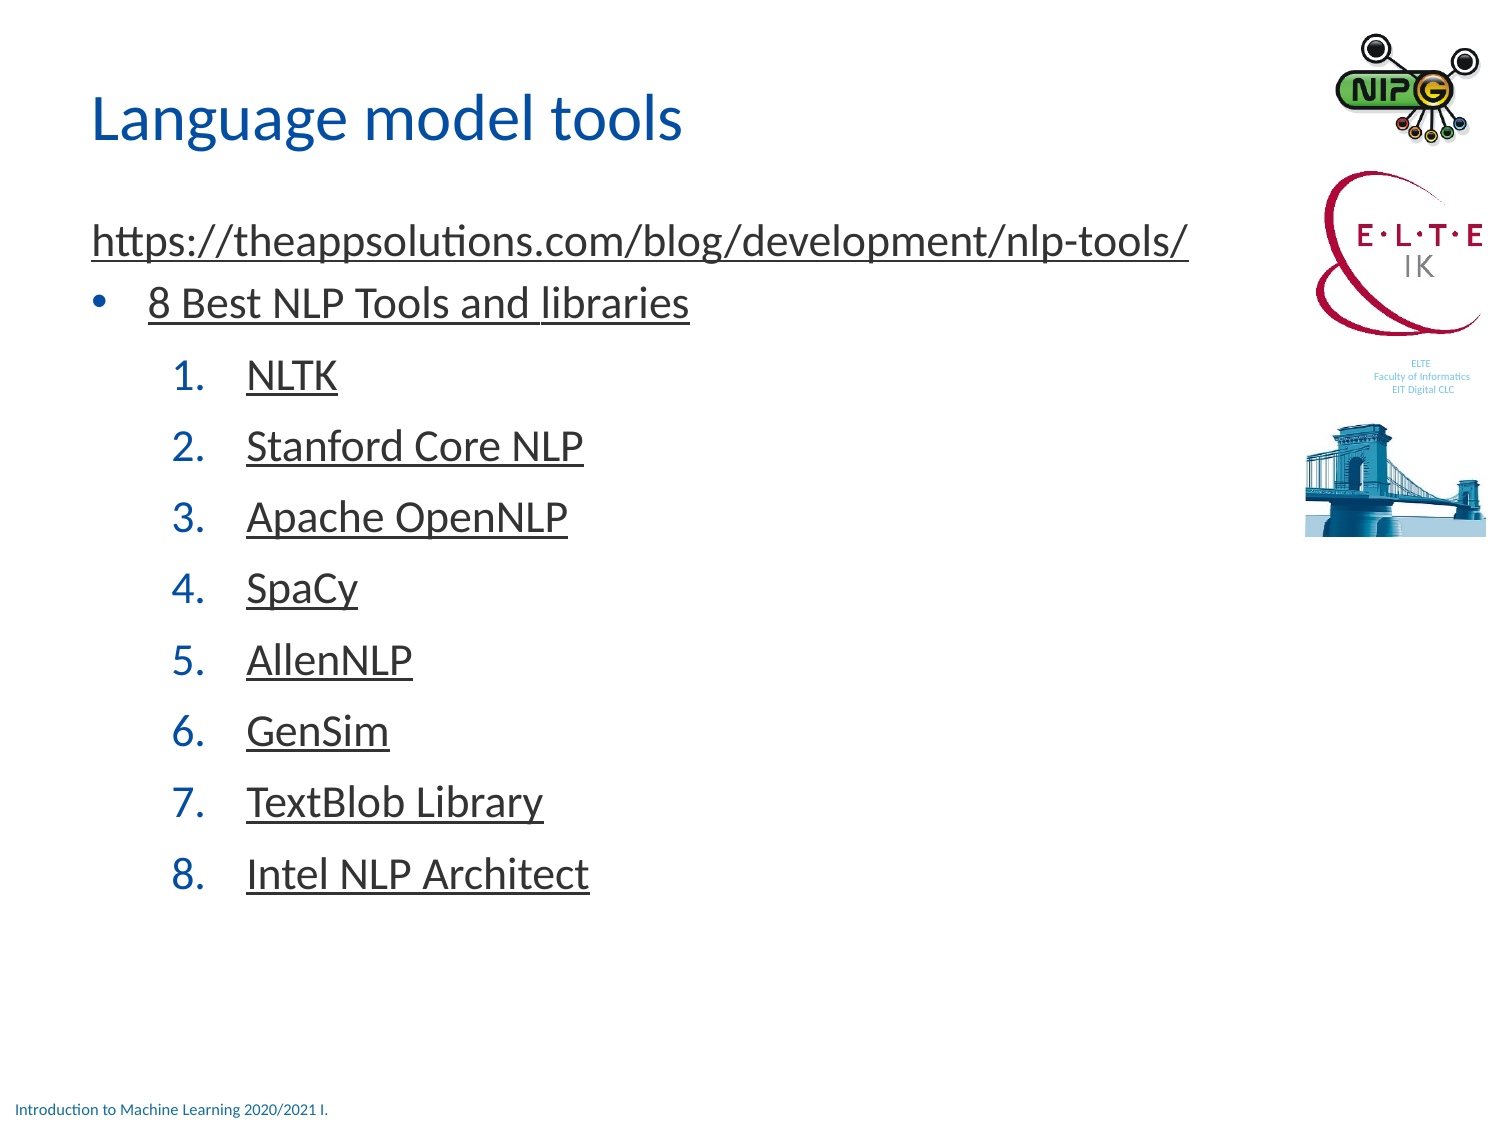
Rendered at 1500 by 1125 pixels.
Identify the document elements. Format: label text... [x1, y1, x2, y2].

list Language model tools [76, 66, 1131, 161]
picture [1305, 421, 1486, 537]
list https://theappsolutions.com/blog/development/nlp-tools/ 8 Best NLP Tools and libraries NLTK Stanford Core NLP Apache OpenNLP SpaCy AllenNLP GenSim TextBlob Library Intel NLP Architect [76, 196, 1270, 1047]
picture [1316, 1, 1495, 336]
